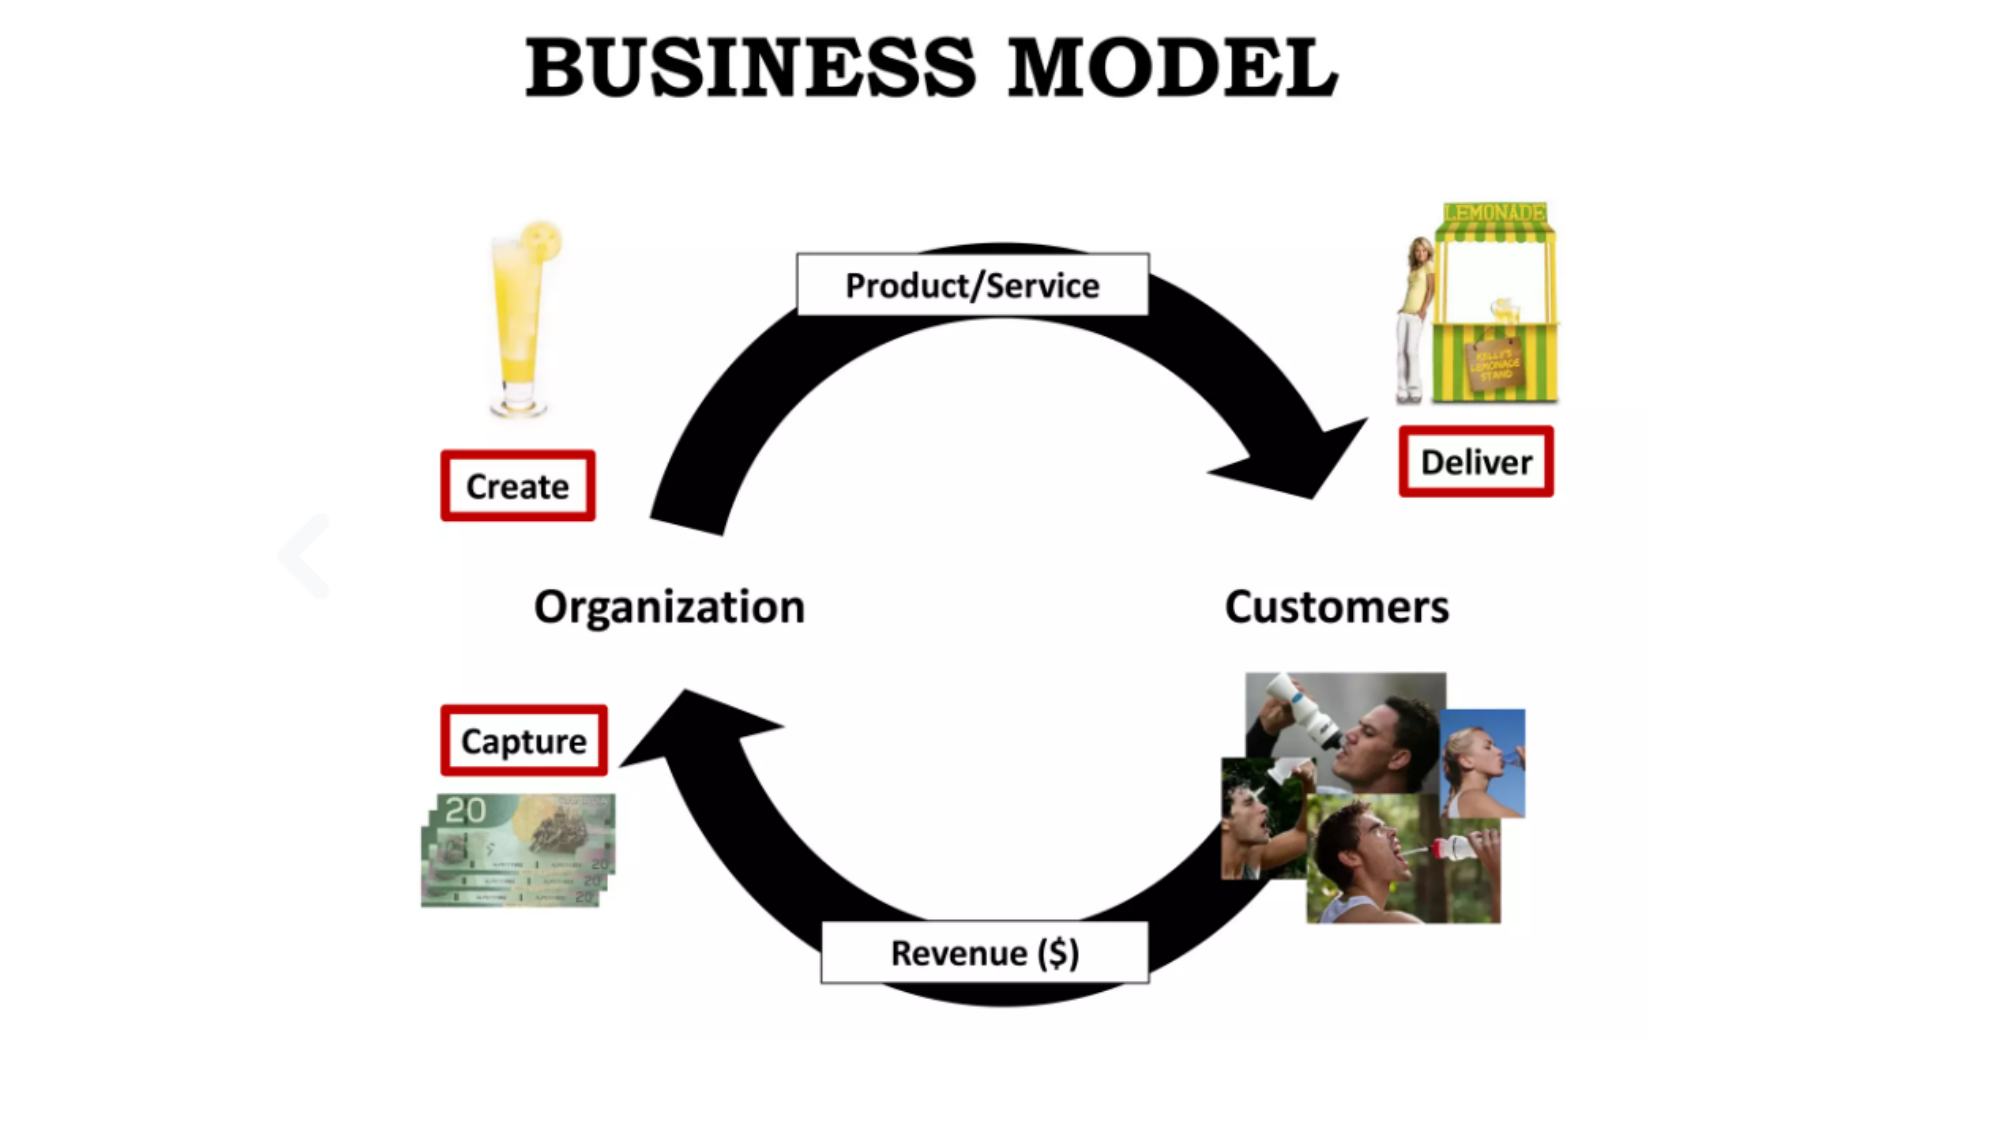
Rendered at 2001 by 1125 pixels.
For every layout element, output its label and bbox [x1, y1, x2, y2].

picture [254, 19, 1649, 1040]
